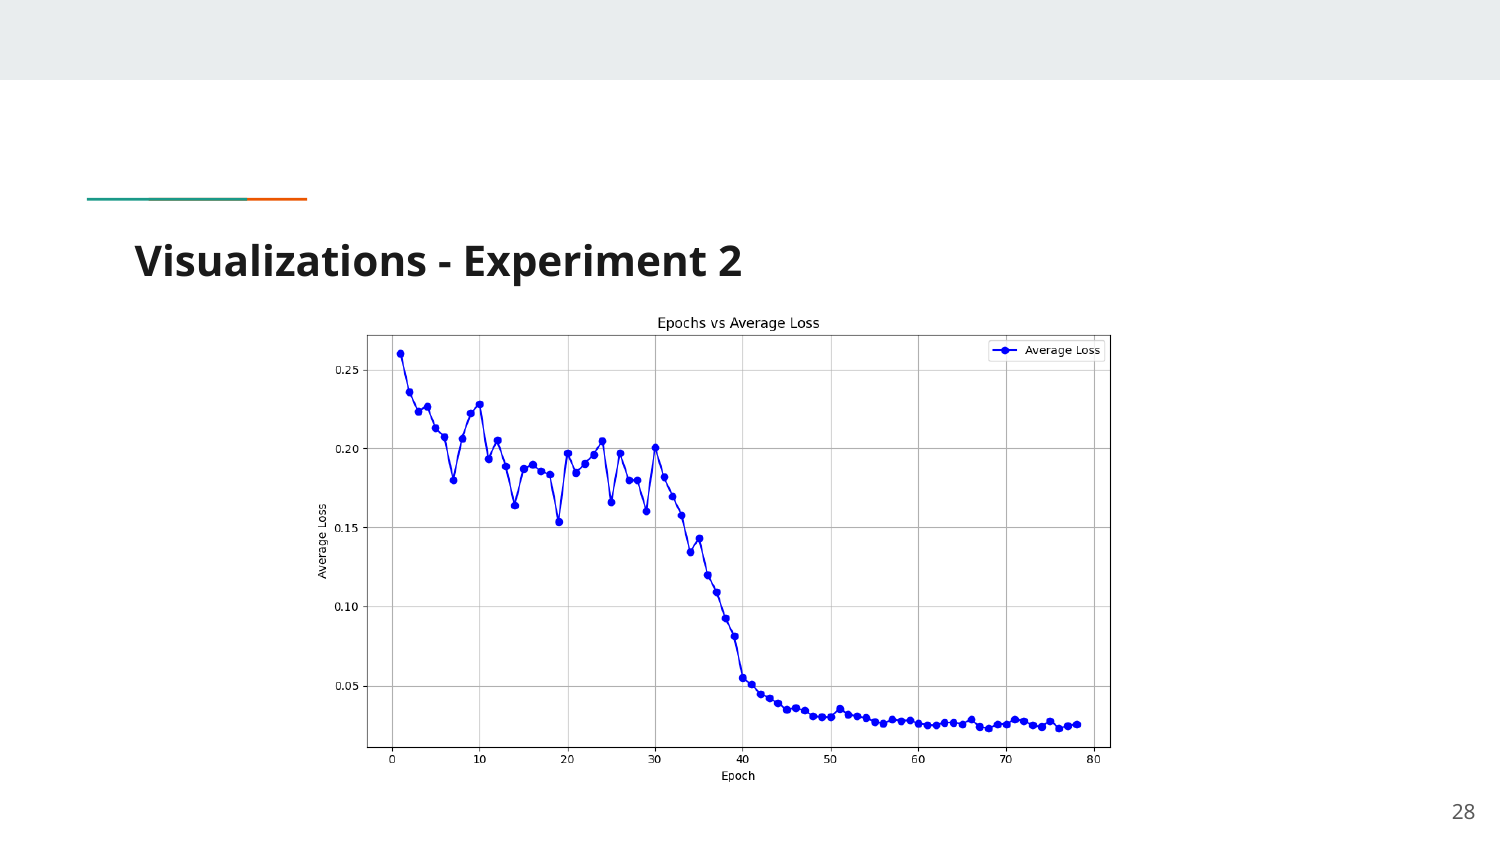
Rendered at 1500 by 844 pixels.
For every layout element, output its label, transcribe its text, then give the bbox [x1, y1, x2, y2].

picture [305, 303, 1122, 794]
slide_number ‹#› [1400, 779, 1491, 844]
title Visualizations - Experiment 2 [119, 216, 1381, 305]
